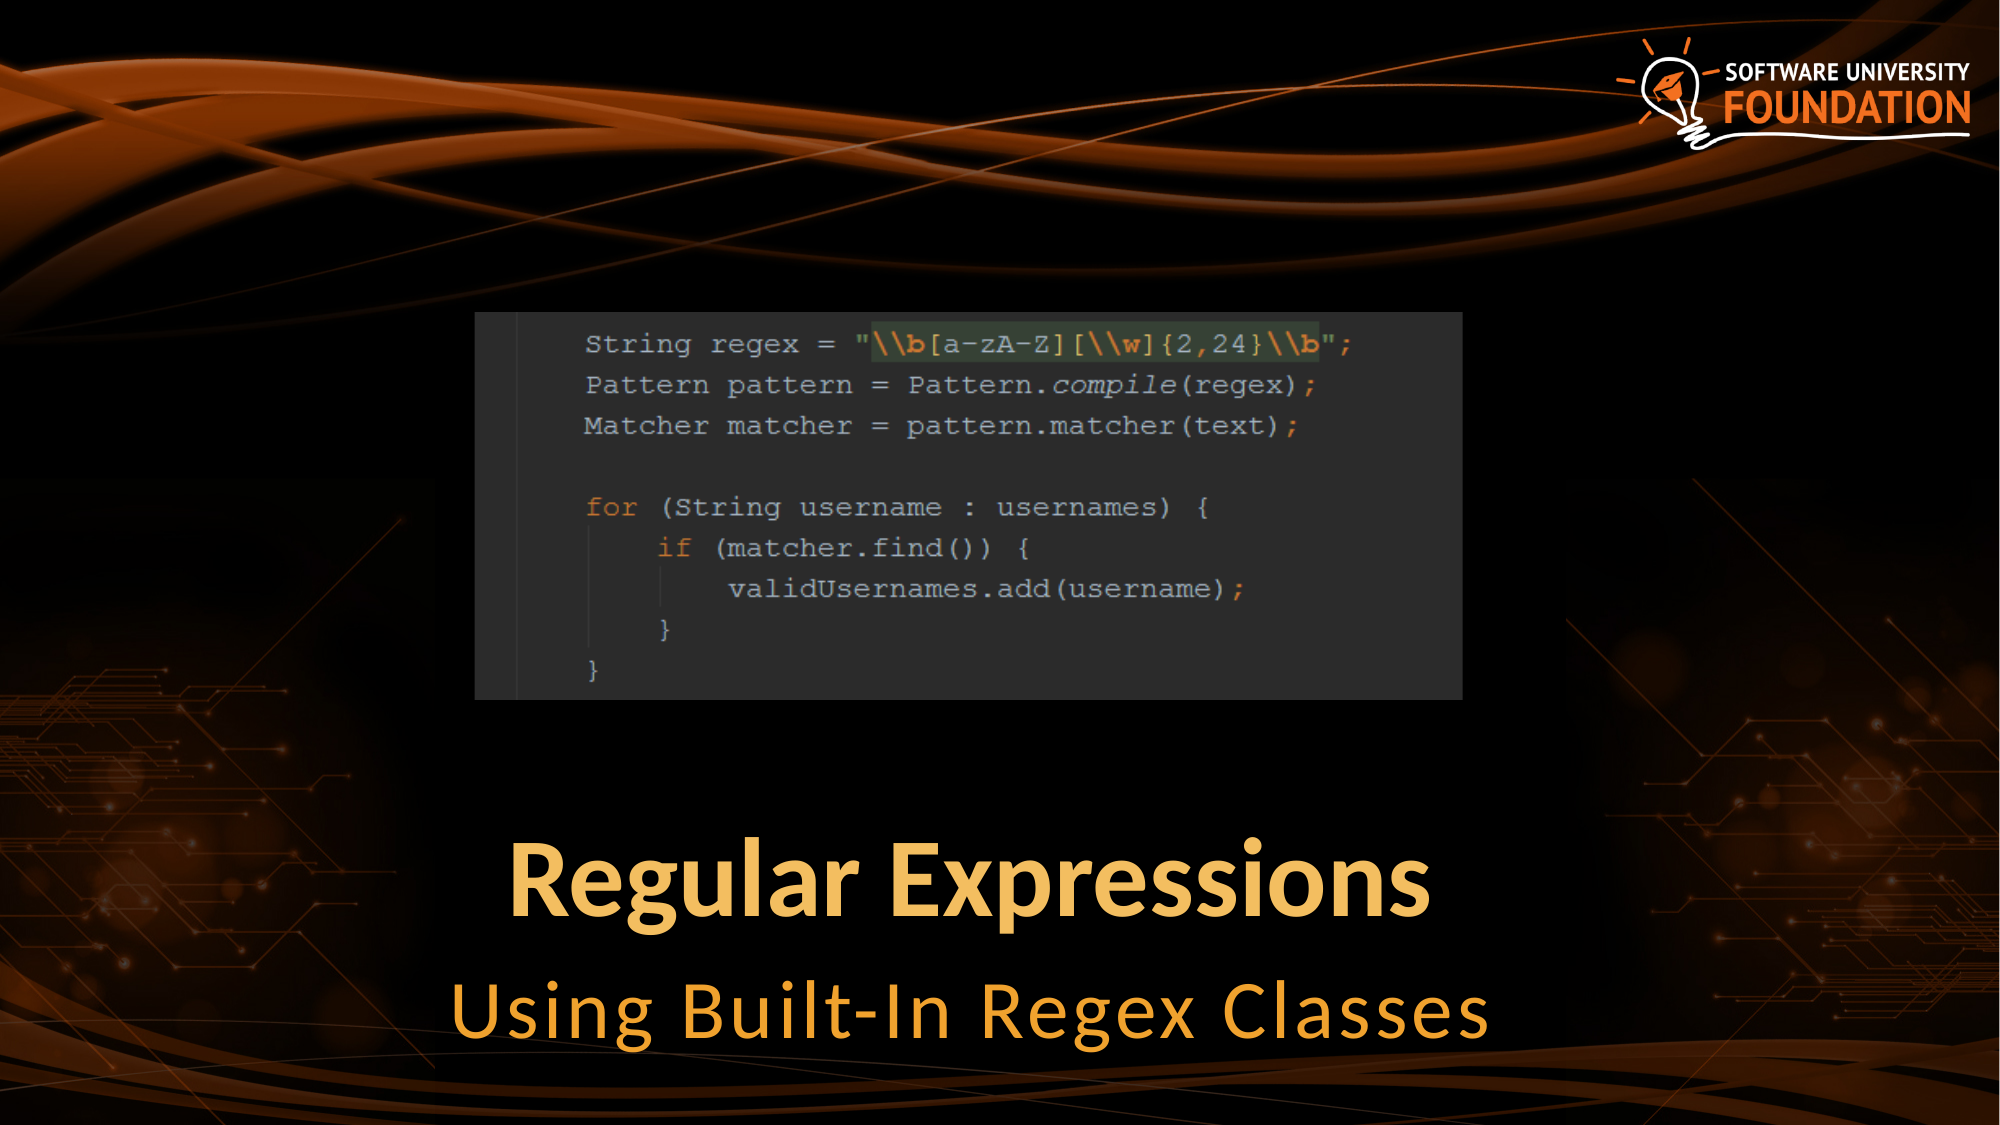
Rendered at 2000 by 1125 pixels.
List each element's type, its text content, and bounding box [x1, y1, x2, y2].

list Using Built-In Regex Classes [237, 944, 1704, 1057]
picture [0, 0, 2000, 1125]
title Regular Expressions [237, 812, 1704, 944]
